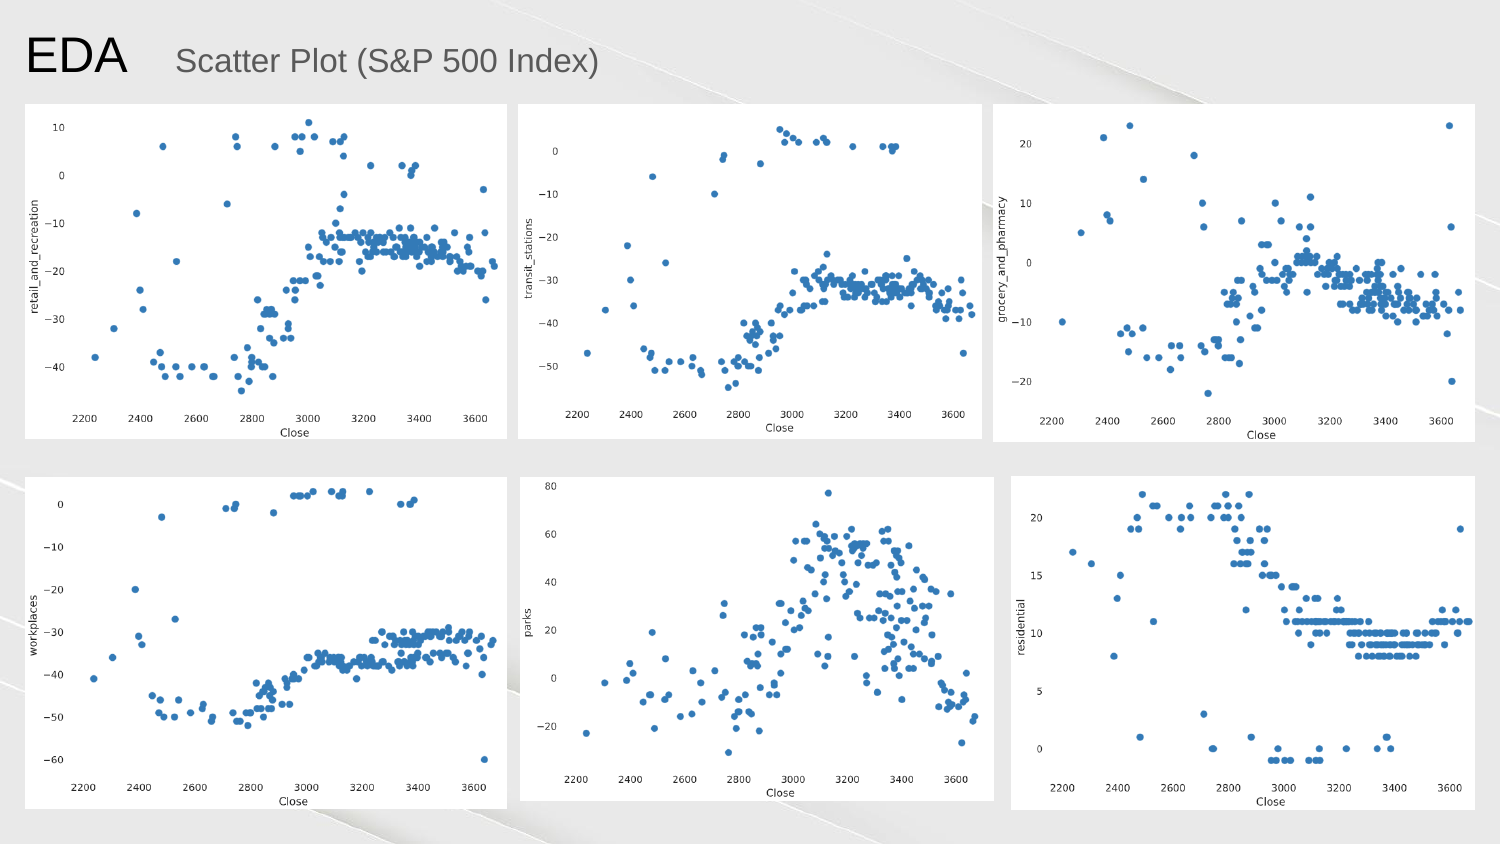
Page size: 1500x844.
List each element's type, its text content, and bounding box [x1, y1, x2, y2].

picture [0, 0, 1500, 844]
title EDA Scatter Plot (S&P 500 Index) [10, 7, 1408, 102]
